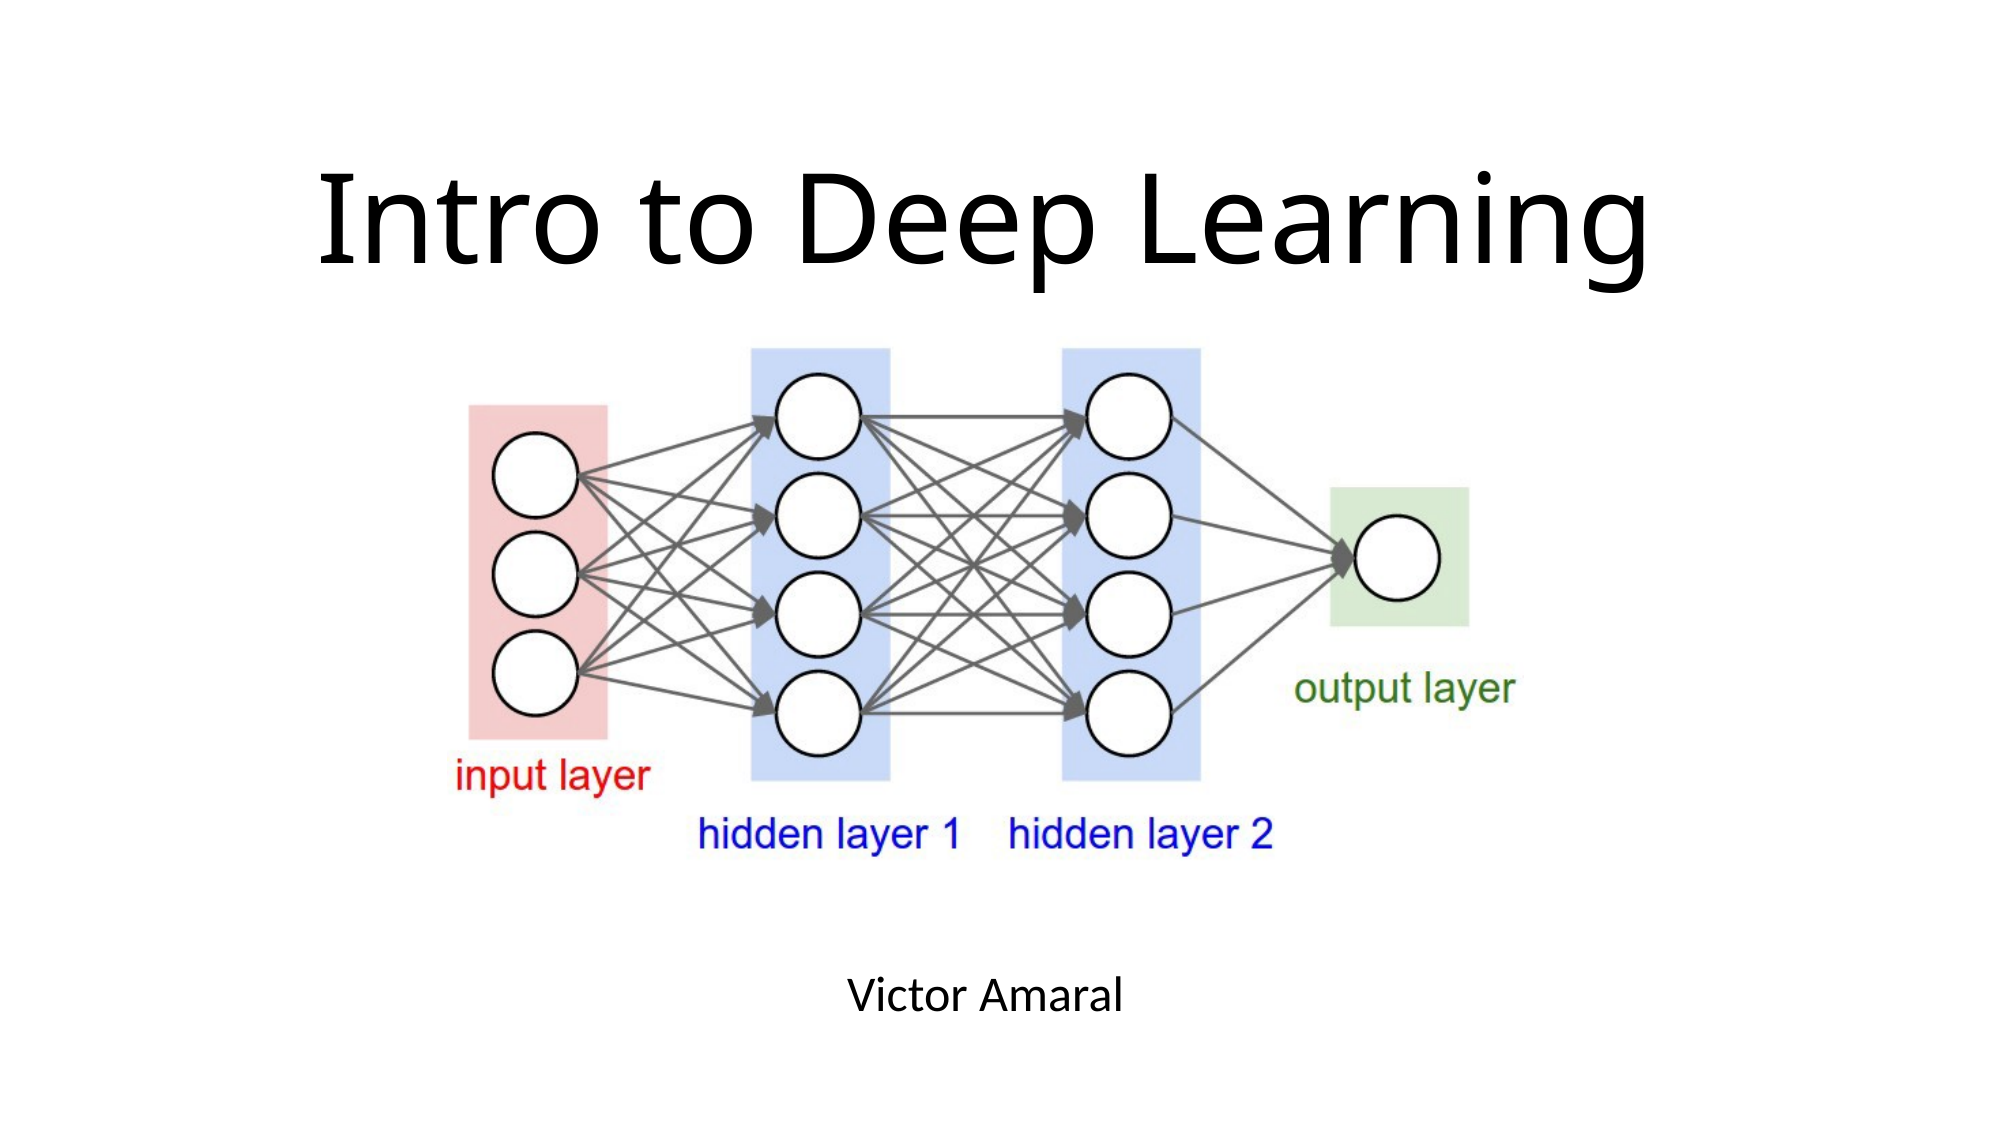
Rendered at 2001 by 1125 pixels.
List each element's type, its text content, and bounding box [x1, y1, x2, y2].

title Intro to Deep Learning [235, 0, 1736, 298]
subtitle Victor Amaral [235, 960, 1736, 1125]
picture [447, 336, 1524, 865]
